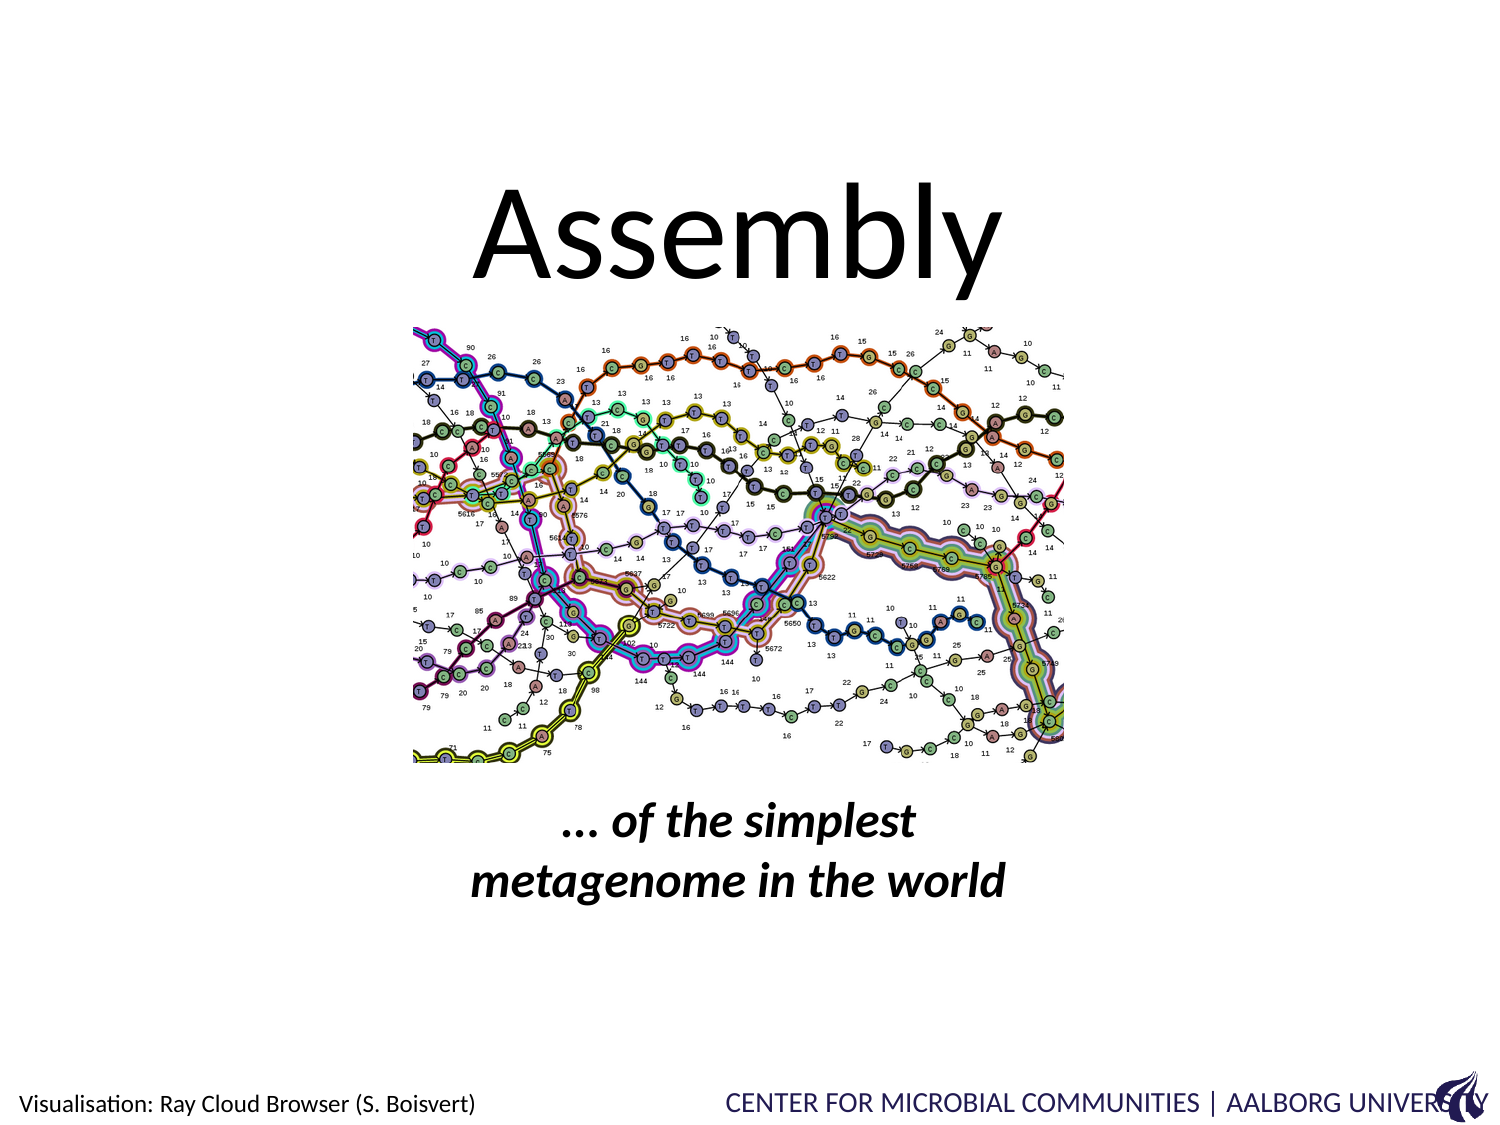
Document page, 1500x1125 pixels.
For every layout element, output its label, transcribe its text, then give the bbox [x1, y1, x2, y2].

text_box ... of the simplest metagenome in the world [437, 780, 1039, 915]
picture [413, 327, 1064, 763]
picture [1393, 1058, 1500, 1125]
text_box Center for Microbial Communities | Aalborg University [710, 1076, 1393, 1125]
text_box Assembly [457, 133, 1019, 314]
text_box Visualisation: Ray Cloud Browser (S. Boisvert) [4, 1080, 492, 1125]
